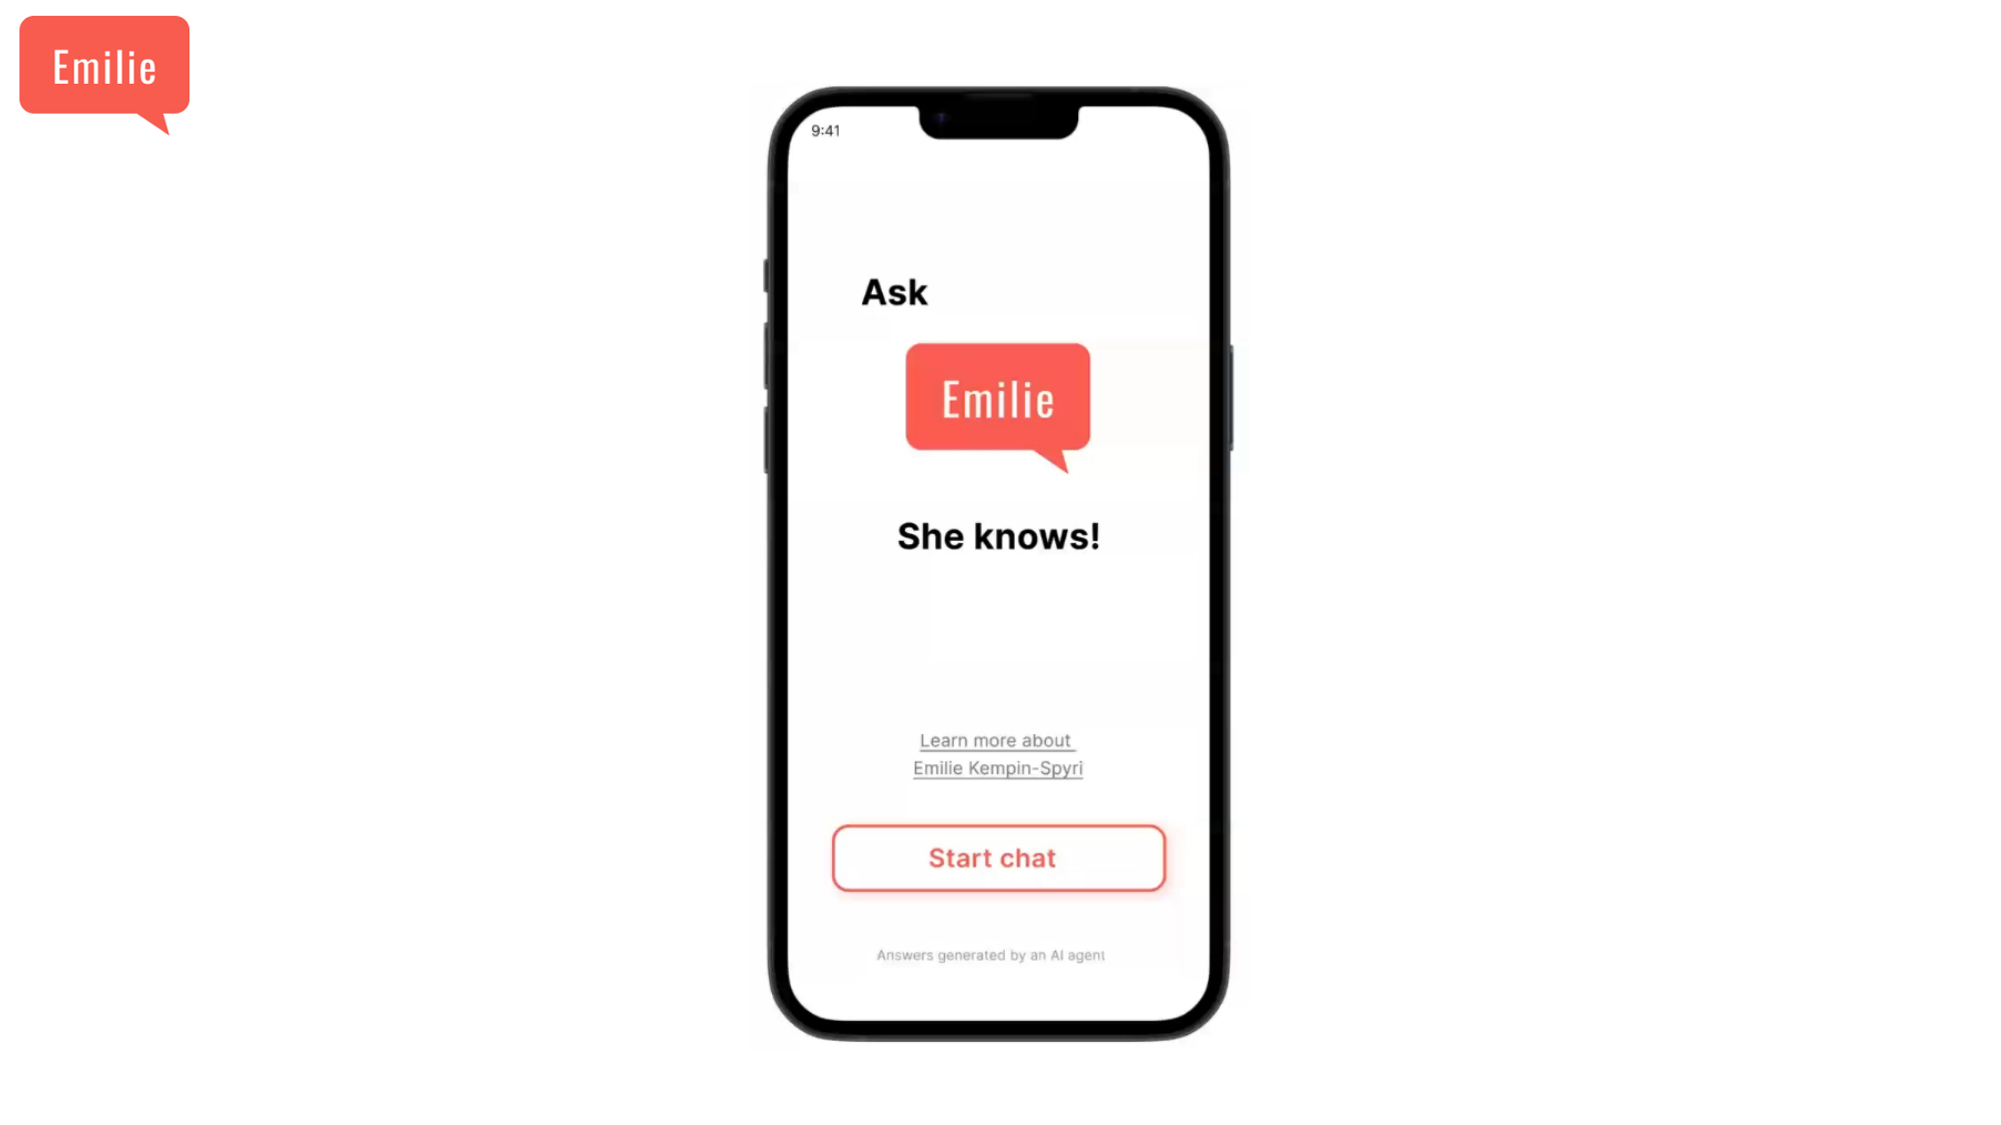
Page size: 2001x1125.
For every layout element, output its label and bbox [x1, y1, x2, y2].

picture [0, 0, 209, 149]
text_box [749, 81, 1251, 1053]
